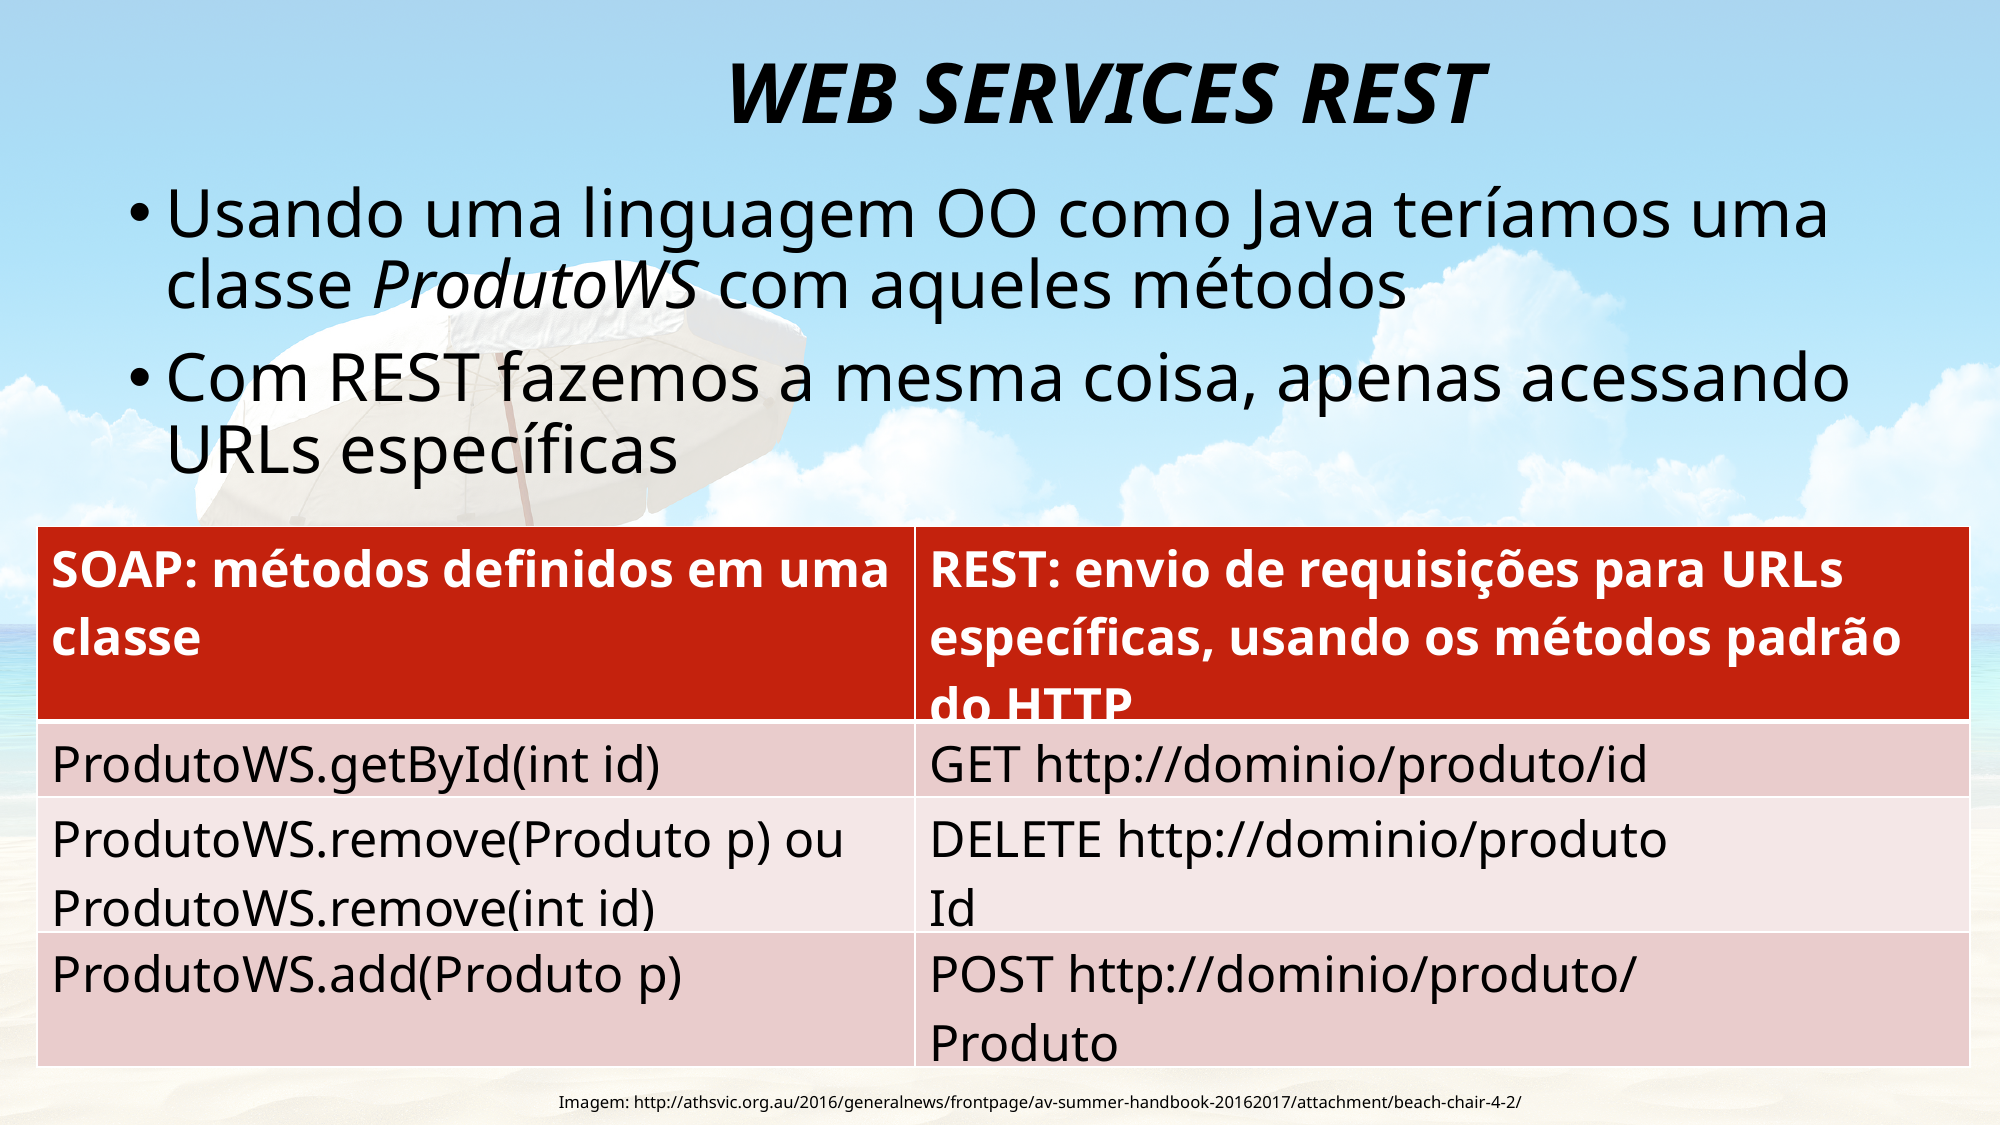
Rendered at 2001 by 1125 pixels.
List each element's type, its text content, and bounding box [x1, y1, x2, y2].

table_cell ProdutoWS.add(Produto p) [38, 933, 914, 1066]
table_cell DELETE http://dominio/produto Id [916, 798, 1969, 931]
list Usando uma linguagem OO como Java teríamos uma classe ProdutoWS com aqueles métodos Com REST fazemos a mesma coisa, apenas acessando URLs específicas [113, 172, 1888, 526]
table_cell ProdutoWS.remove(Produto p) ou ProdutoWS.remove(int id) [38, 798, 914, 931]
text_box Imagem: http://athsvic.org.au/2016/generalnews/frontpage/av-summer-handbook-20162017/attachment/beach-chair-4-2/ [543, 1084, 1539, 1120]
table_header REST: envio de requisições para URLs específicas, usando os métodos padrão do HTTP [916, 527, 1969, 719]
table_cell GET http://dominio/produto/id [916, 724, 1969, 796]
table_cell ProdutoWS.getById(int id) [38, 724, 914, 796]
table_cell POST http://dominio/produto/ Produto [916, 933, 1969, 1066]
table_header SOAP: métodos definidos em uma classe [38, 527, 914, 719]
title Web Services RESt [323, 1, 1888, 193]
